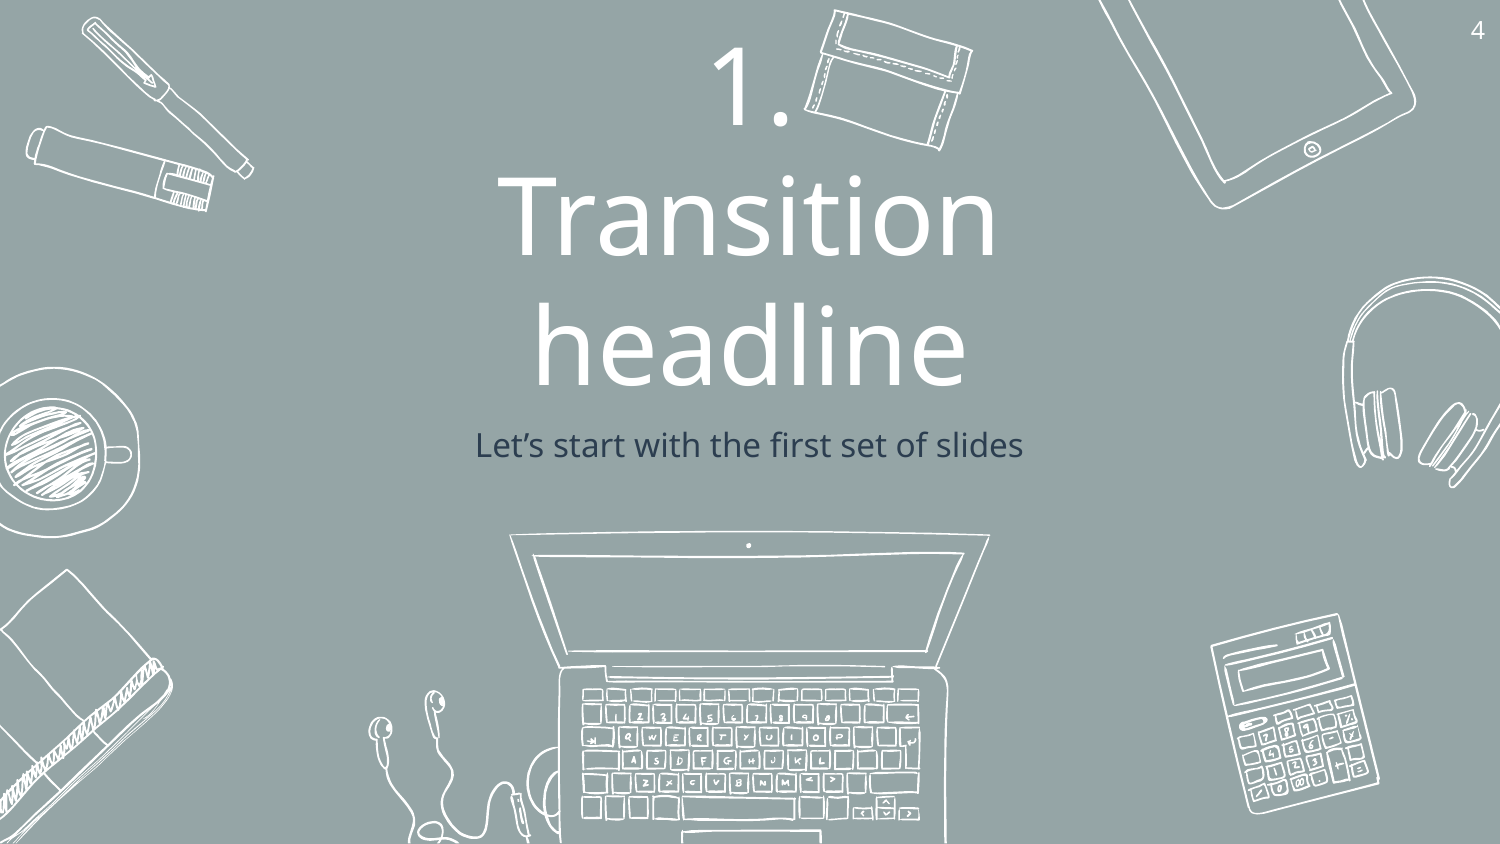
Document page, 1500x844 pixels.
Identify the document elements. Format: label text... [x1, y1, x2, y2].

subtitle Let’s start with the first set of slides [255, 409, 1245, 541]
title 1. Transition headline [255, 231, 1245, 409]
slide_number ‹#› [1435, 0, 1500, 53]
